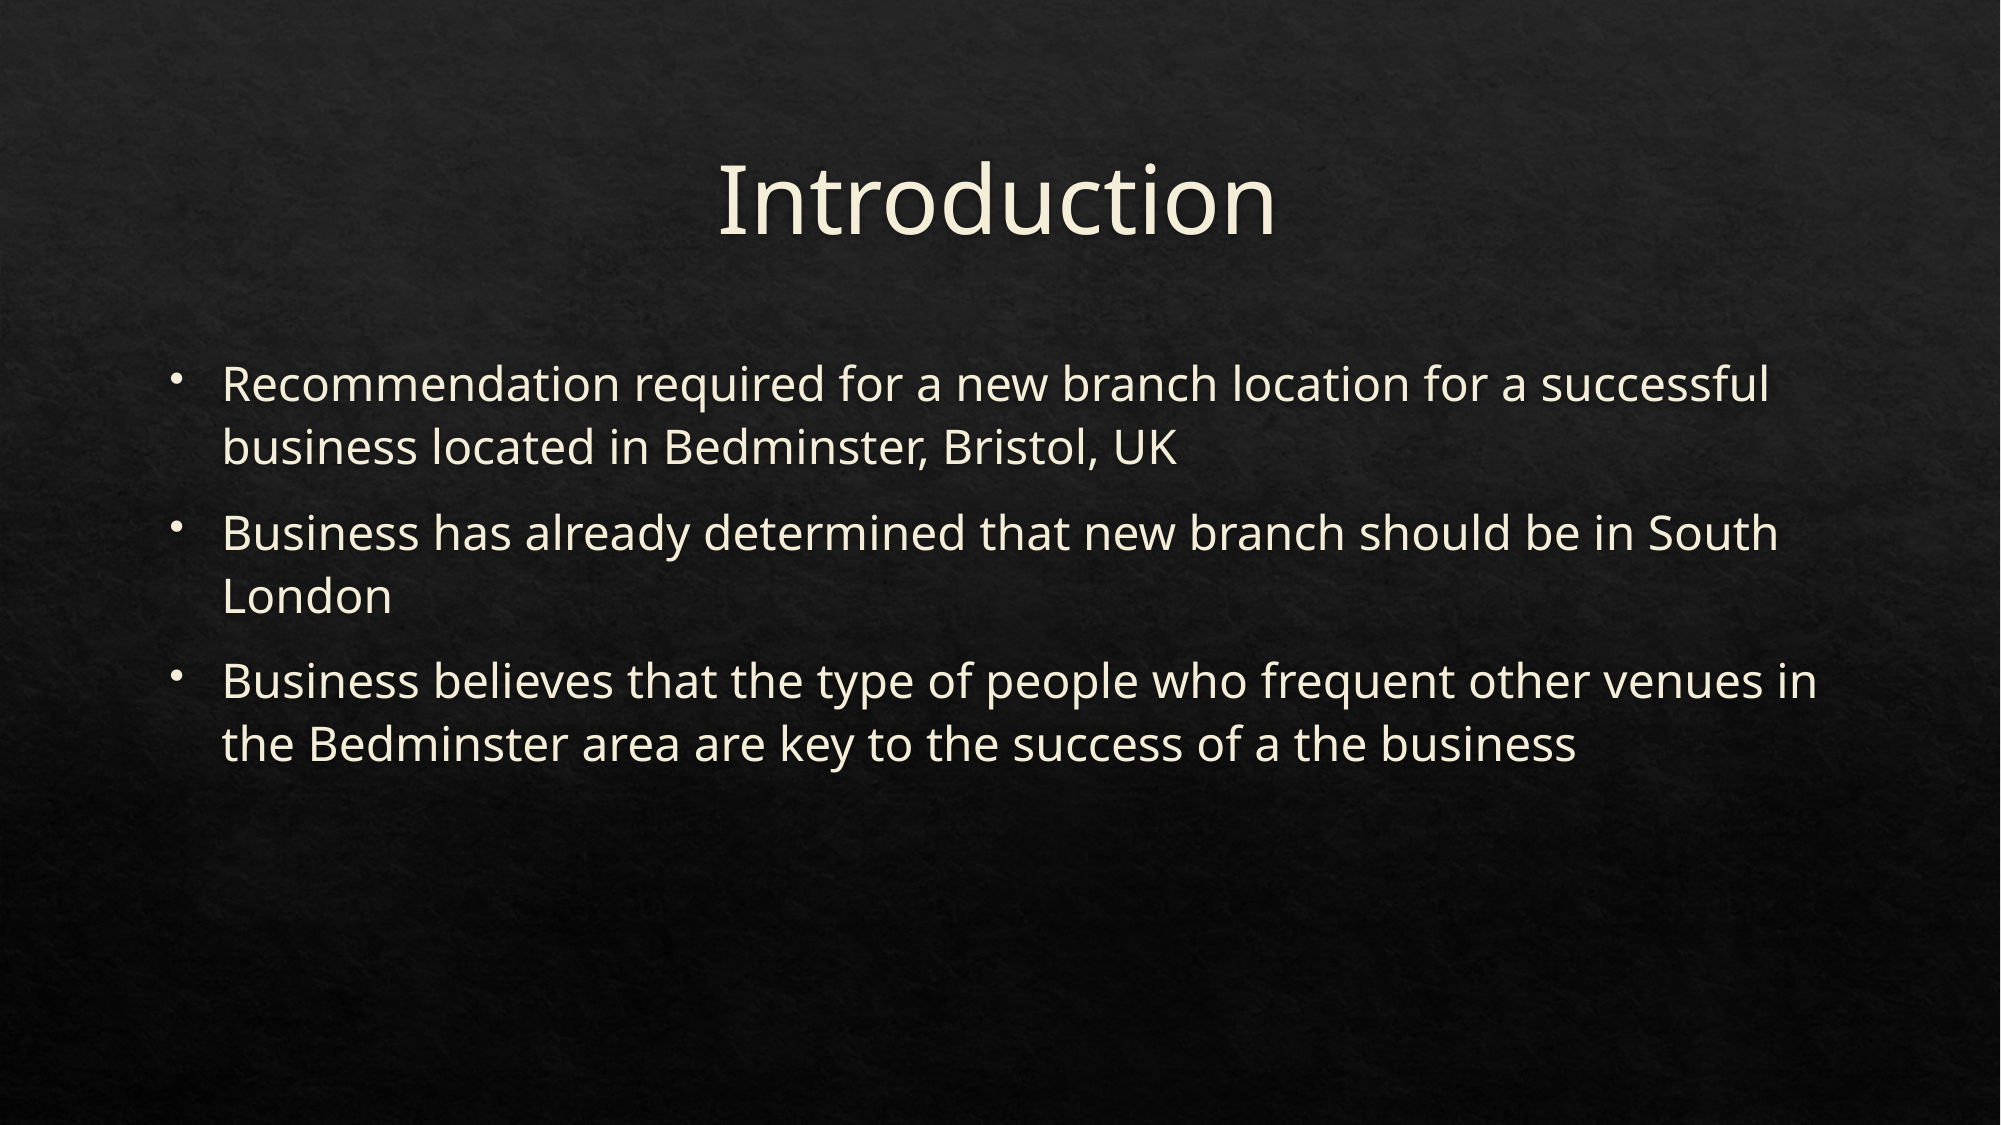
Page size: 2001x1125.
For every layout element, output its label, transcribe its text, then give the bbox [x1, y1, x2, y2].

title Introduction [149, 99, 1849, 307]
list Recommendation required for a new branch location for a successful business located in Bedminster, Bristol, UK Business has already determined that new branch should be in South London Business believes that the type of people who frequent other venues in the Bedminster area are key to the success of a the business [149, 340, 1849, 950]
